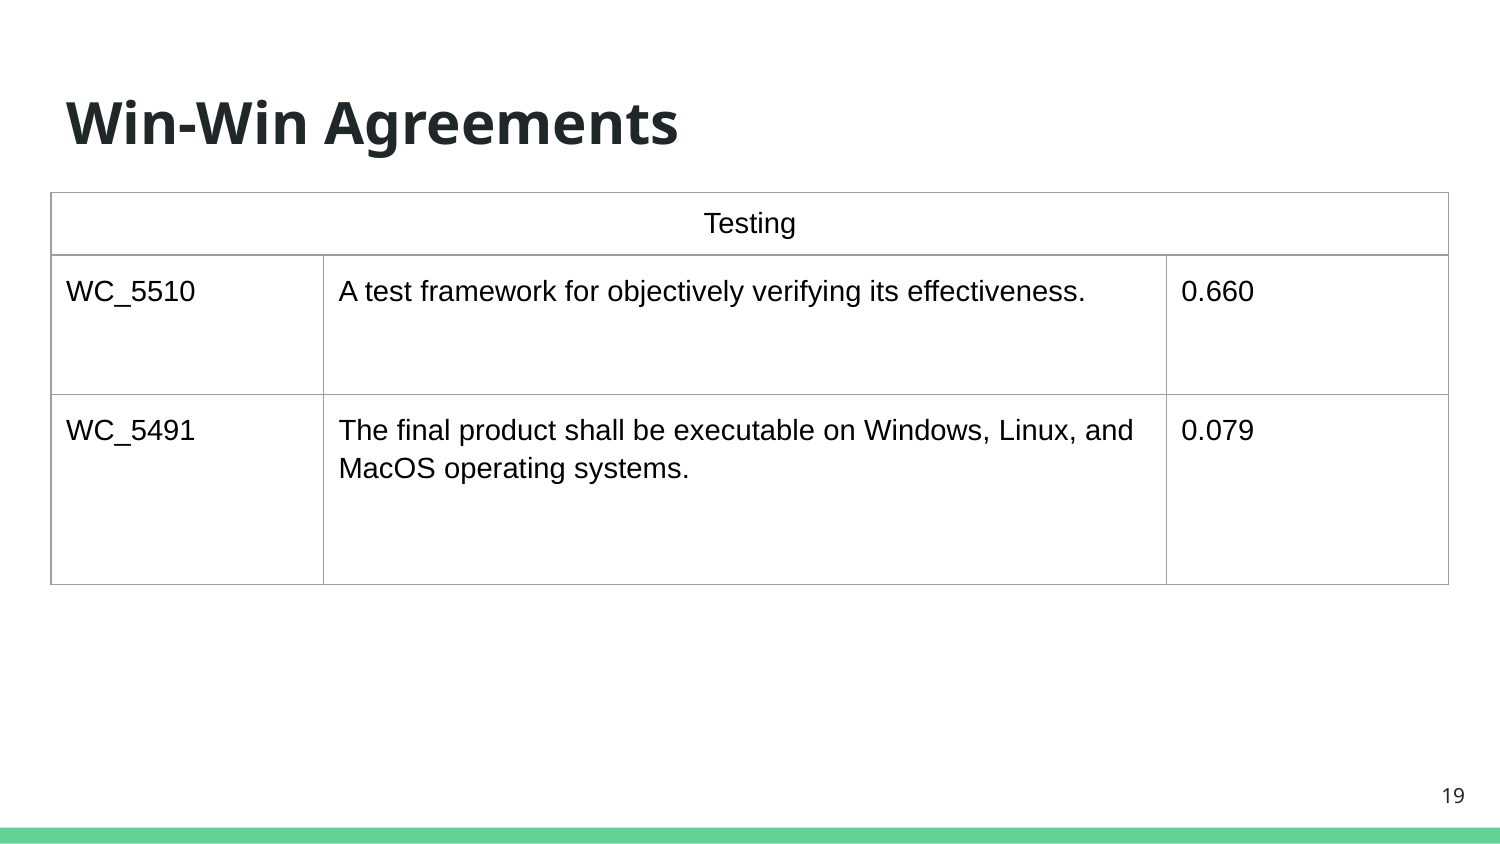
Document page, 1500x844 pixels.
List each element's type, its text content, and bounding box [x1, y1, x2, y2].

table_cell 0.660 [1167, 256, 1448, 394]
table_cell WC_5510 [52, 256, 323, 394]
table_header Testing [52, 193, 1448, 254]
table_cell 0.079 [1167, 395, 1448, 584]
table_cell WC_5491 [52, 395, 323, 584]
table_cell The final product shall be executable on Windows, Linux, and MacOS operating systems. [324, 395, 1166, 584]
slide_number ‹#› [1389, 764, 1480, 830]
title Win-Win Agreements [51, 71, 1449, 166]
table_cell A test framework for objectively verifying its effectiveness. [324, 256, 1166, 394]
